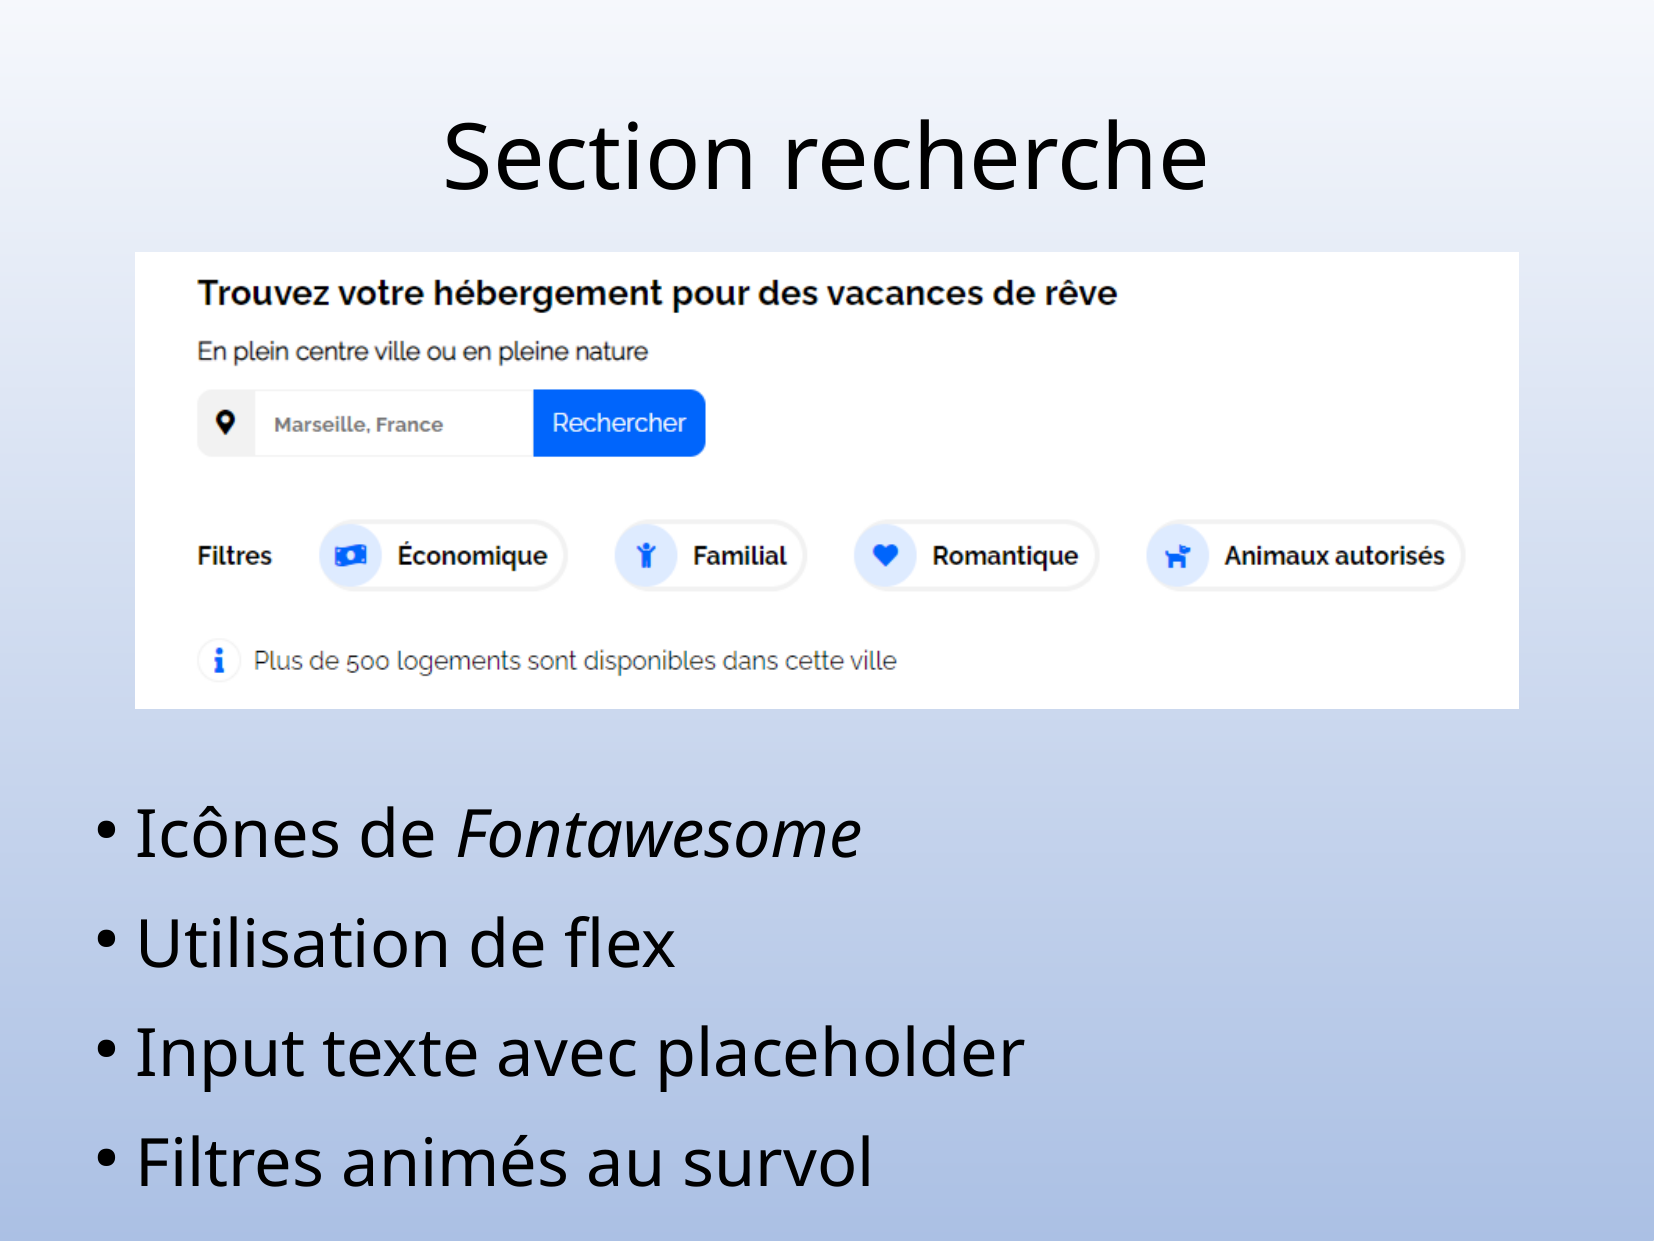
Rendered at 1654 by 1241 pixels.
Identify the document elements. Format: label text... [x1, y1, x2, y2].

picture [135, 252, 1519, 709]
title Section recherche [82, 49, 1571, 257]
list Icônes de Fontawesome Utilisation de flex Input texte avec placeholder Filtres animés au survol [94, 791, 1583, 1241]
